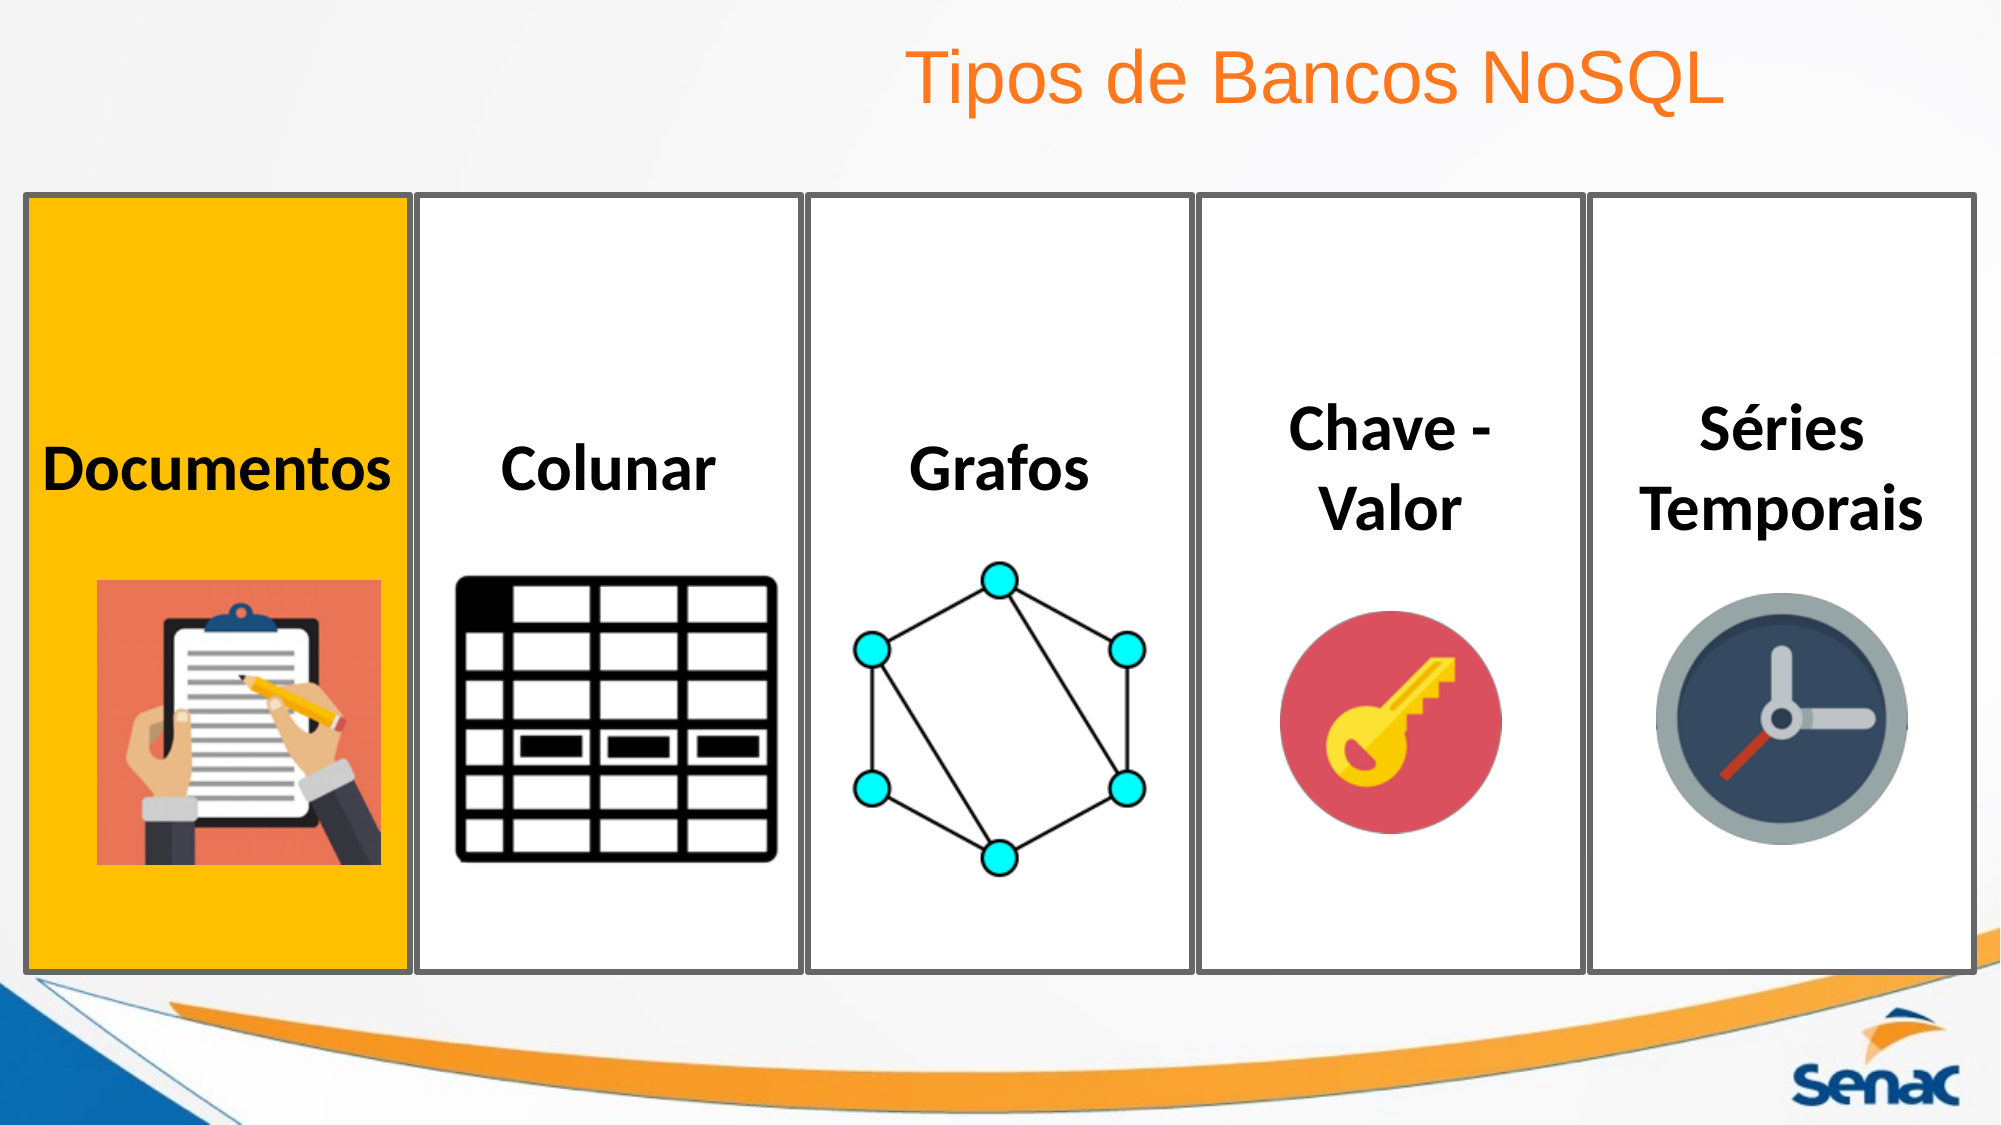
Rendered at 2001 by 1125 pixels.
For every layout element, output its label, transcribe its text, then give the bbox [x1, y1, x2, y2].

text_box Séries Temporais [1590, 194, 1975, 973]
text_box Chave - Valor [1199, 194, 1584, 973]
text_box Documentos [25, 194, 410, 973]
text_box Grafos [808, 194, 1192, 973]
text_box Tipos de Bancos NoSQL [577, 21, 1743, 127]
picture [0, 0, 2001, 1125]
text_box Colunar [416, 194, 801, 973]
